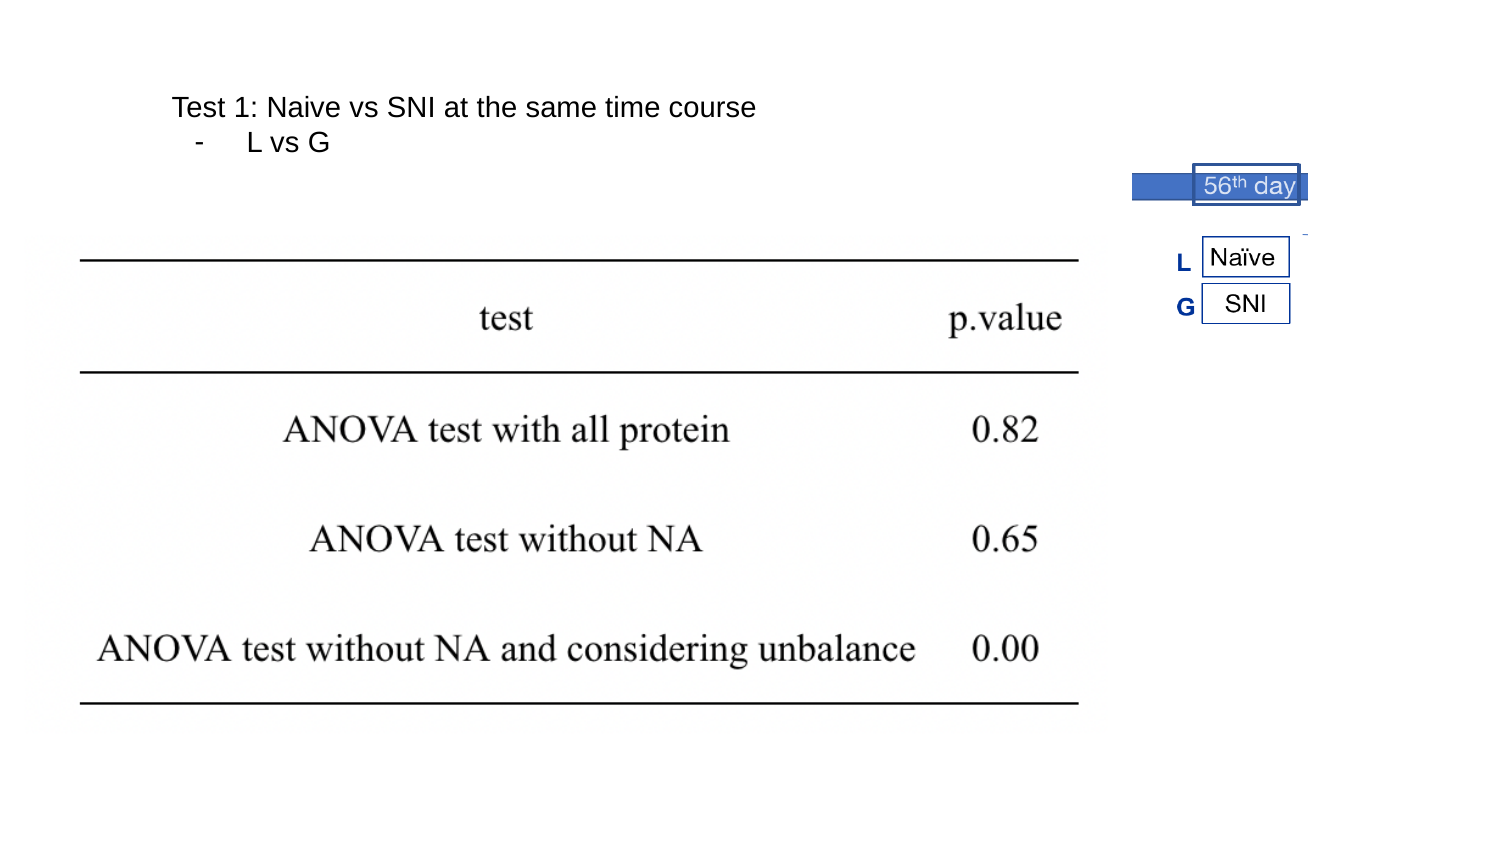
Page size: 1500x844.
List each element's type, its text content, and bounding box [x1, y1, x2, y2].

text_box Test 1: Naive vs SNI at the same time course L vs G [156, 73, 1174, 209]
picture [1131, 142, 1317, 326]
picture [24, 235, 1108, 734]
